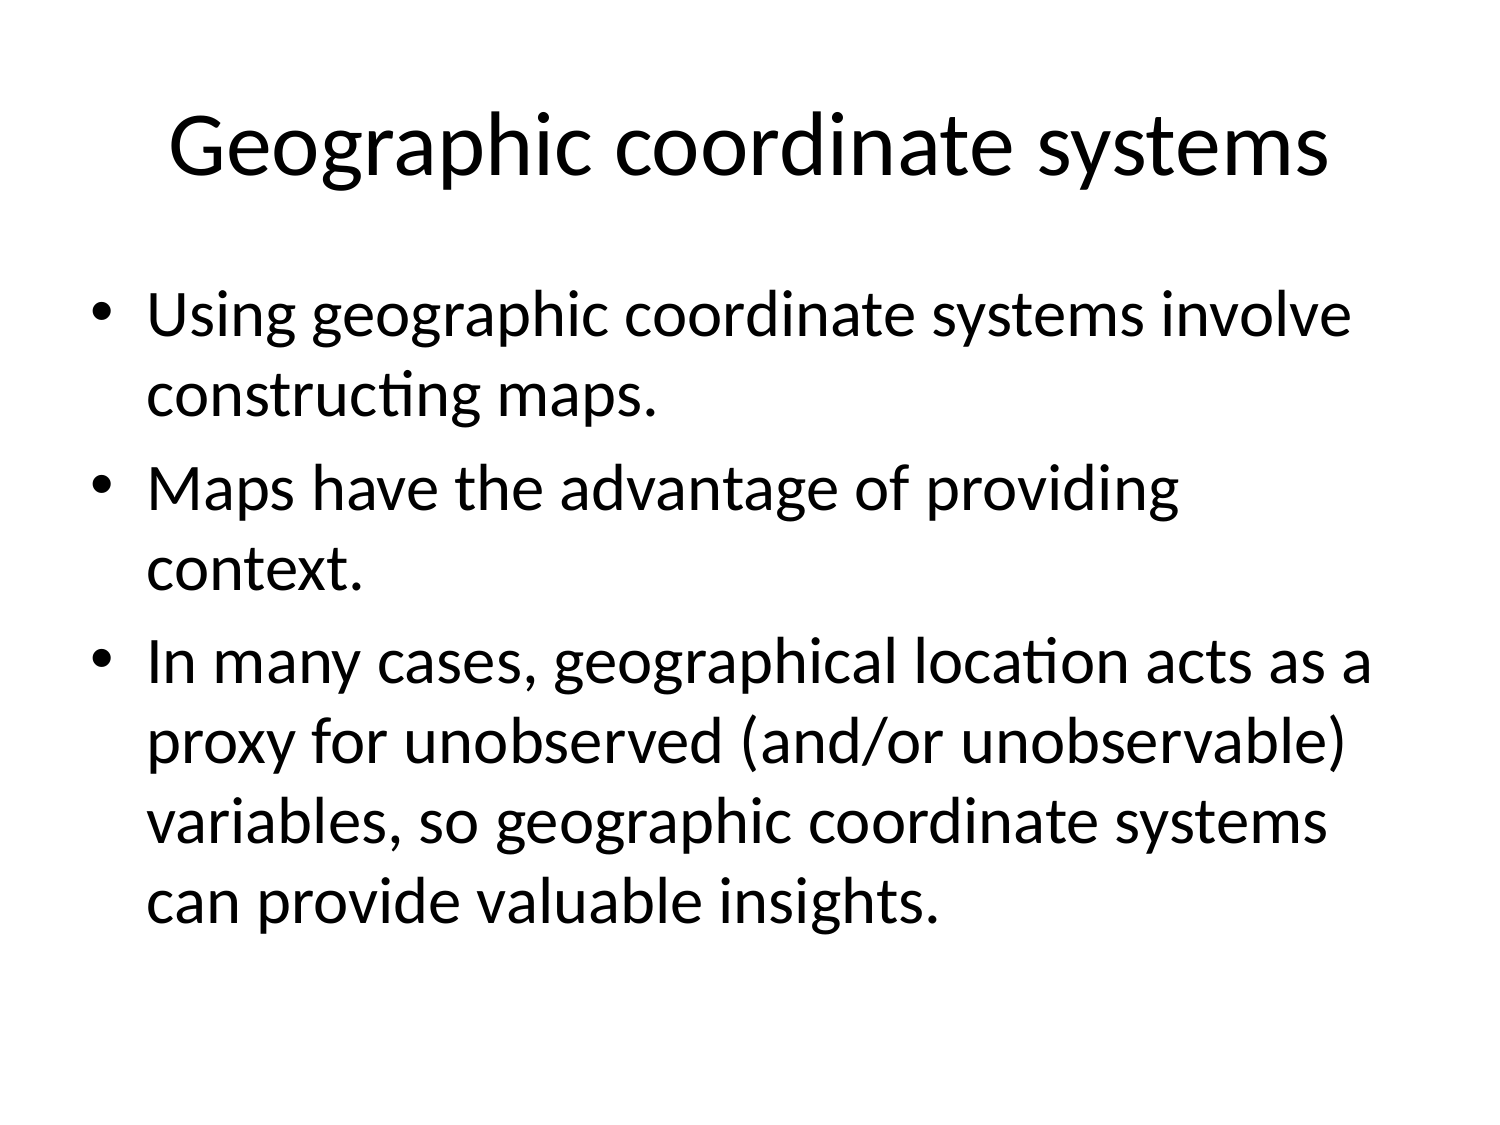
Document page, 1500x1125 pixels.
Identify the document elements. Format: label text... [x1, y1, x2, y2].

list Using geographic coordinate systems involve constructing maps. Maps have the advantage of providing context. In many cases, geographical location acts as a proxy for unobserved (and/or unobservable) variables, so geographic coordinate systems can provide valuable insights. [75, 262, 1425, 1050]
title Geographic coordinate systems [75, 45, 1425, 233]
